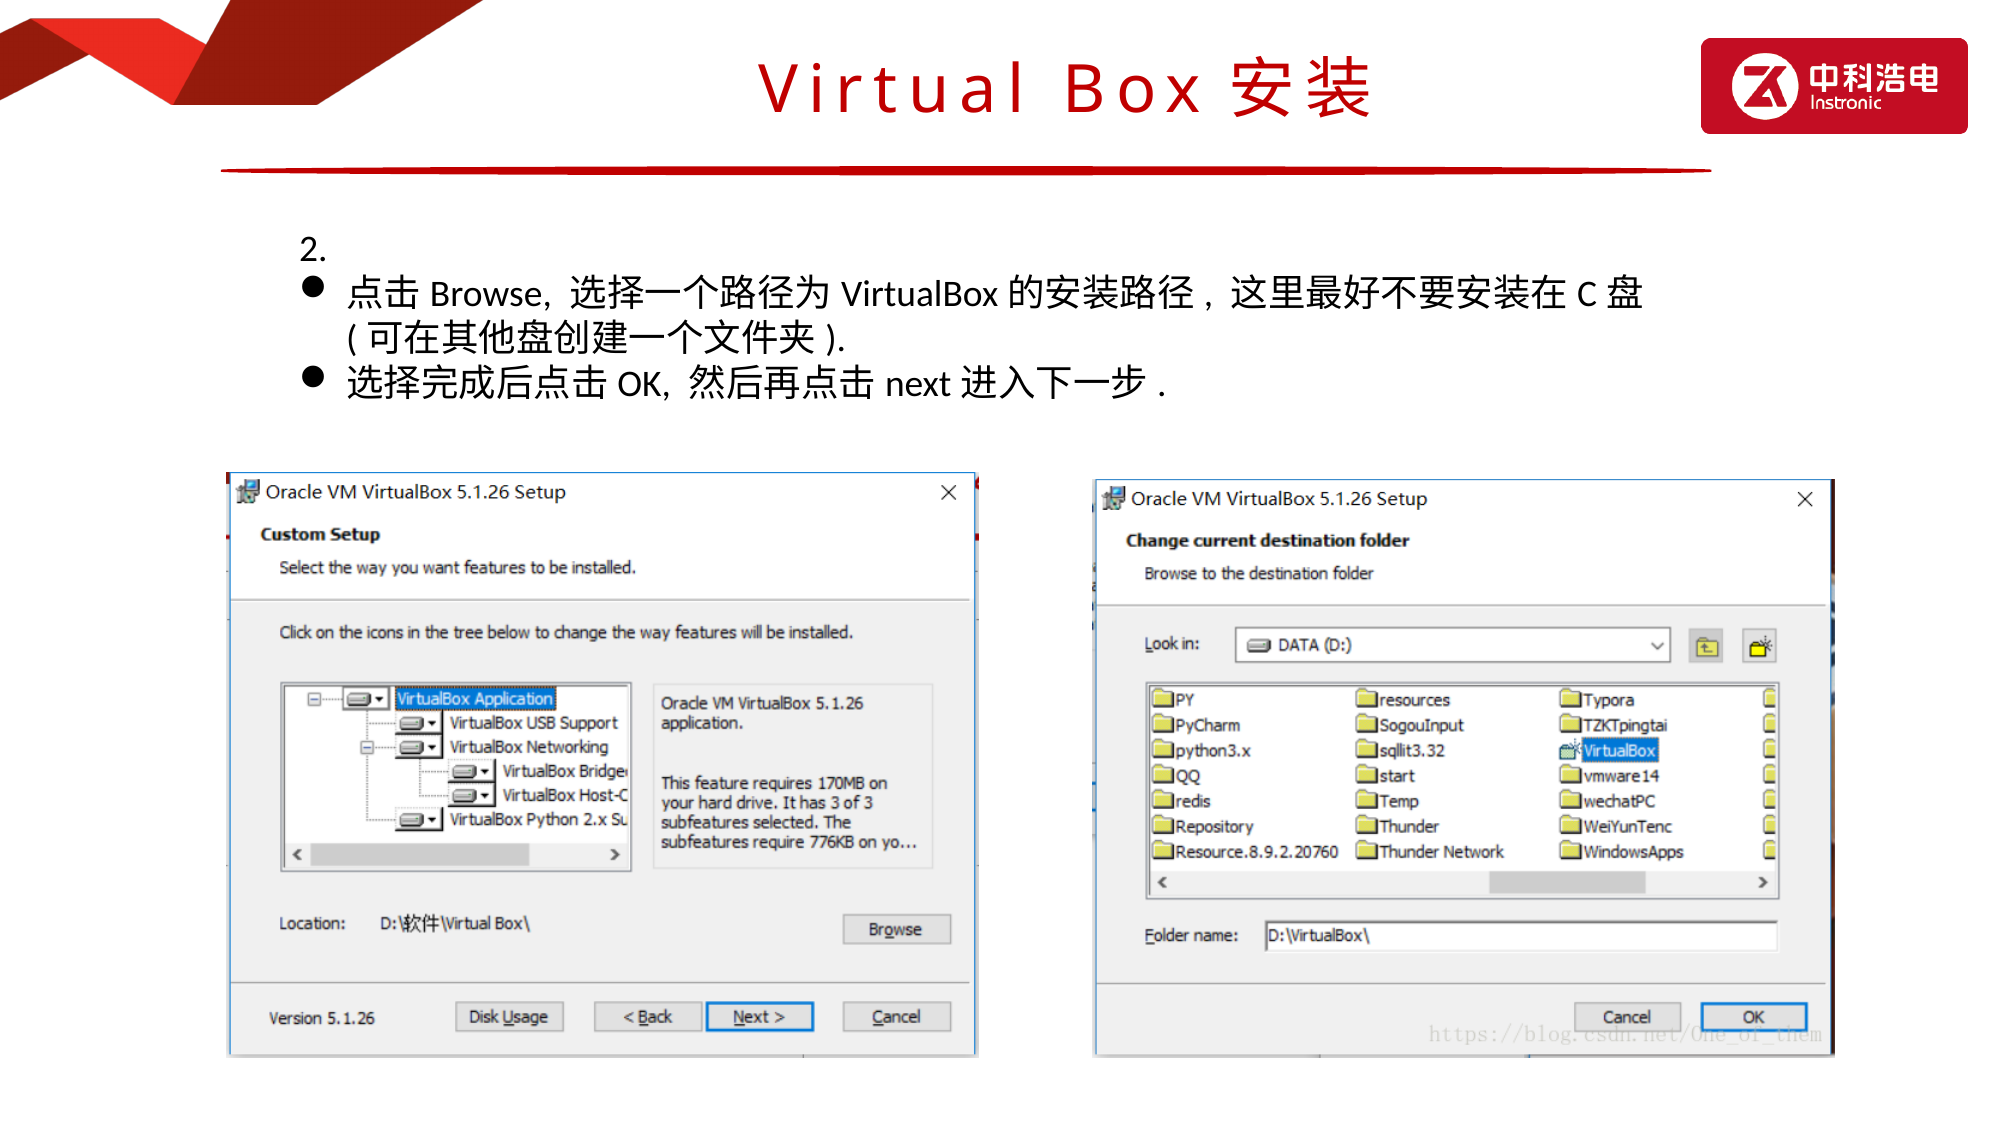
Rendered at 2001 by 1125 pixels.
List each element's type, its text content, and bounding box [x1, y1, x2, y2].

picture [0, 0, 495, 299]
text_box Virtual Box安装 [602, 38, 1528, 134]
text_box 2. 点击Browse, 选择一个路径为VirtualBox的安装路径, 这里最好不要安装在C盘(可在其他盘创建一个文件夹). 选择完成后点击OK, 然后再点击next进入下一步. [284, 216, 1686, 412]
picture [226, 472, 979, 1058]
text_box [301, 166, 1712, 176]
picture [1701, 38, 1968, 135]
picture [1092, 479, 1835, 1058]
